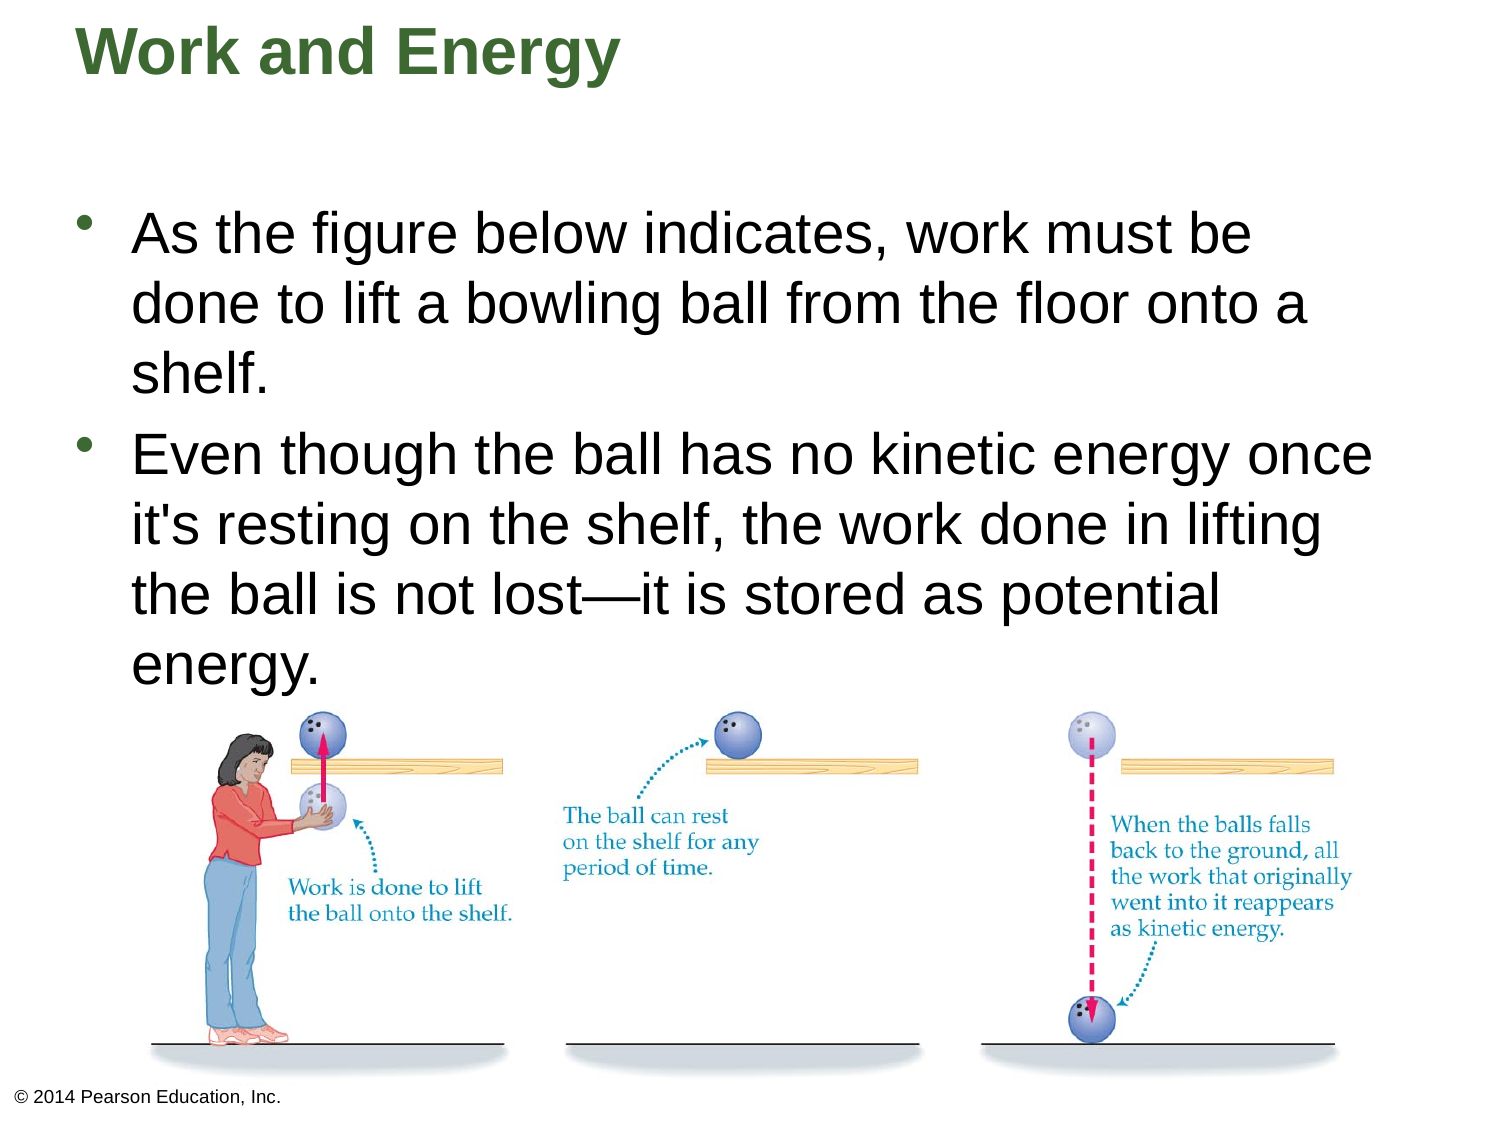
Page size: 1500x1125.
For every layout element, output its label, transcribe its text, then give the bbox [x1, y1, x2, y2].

list As the figure below indicates, work must be done to lift a bowling ball from the floor onto a shelf. Even though the ball has no kinetic energy once it's resting on the shelf, the work done in lifting the ball is not lost—it is stored as potential energy. [59, 187, 1410, 1025]
picture [138, 701, 1361, 1085]
footer © 2014 Pearson Education, Inc. [14, 1084, 900, 1115]
title Work and Energy [0, 0, 1500, 96]
